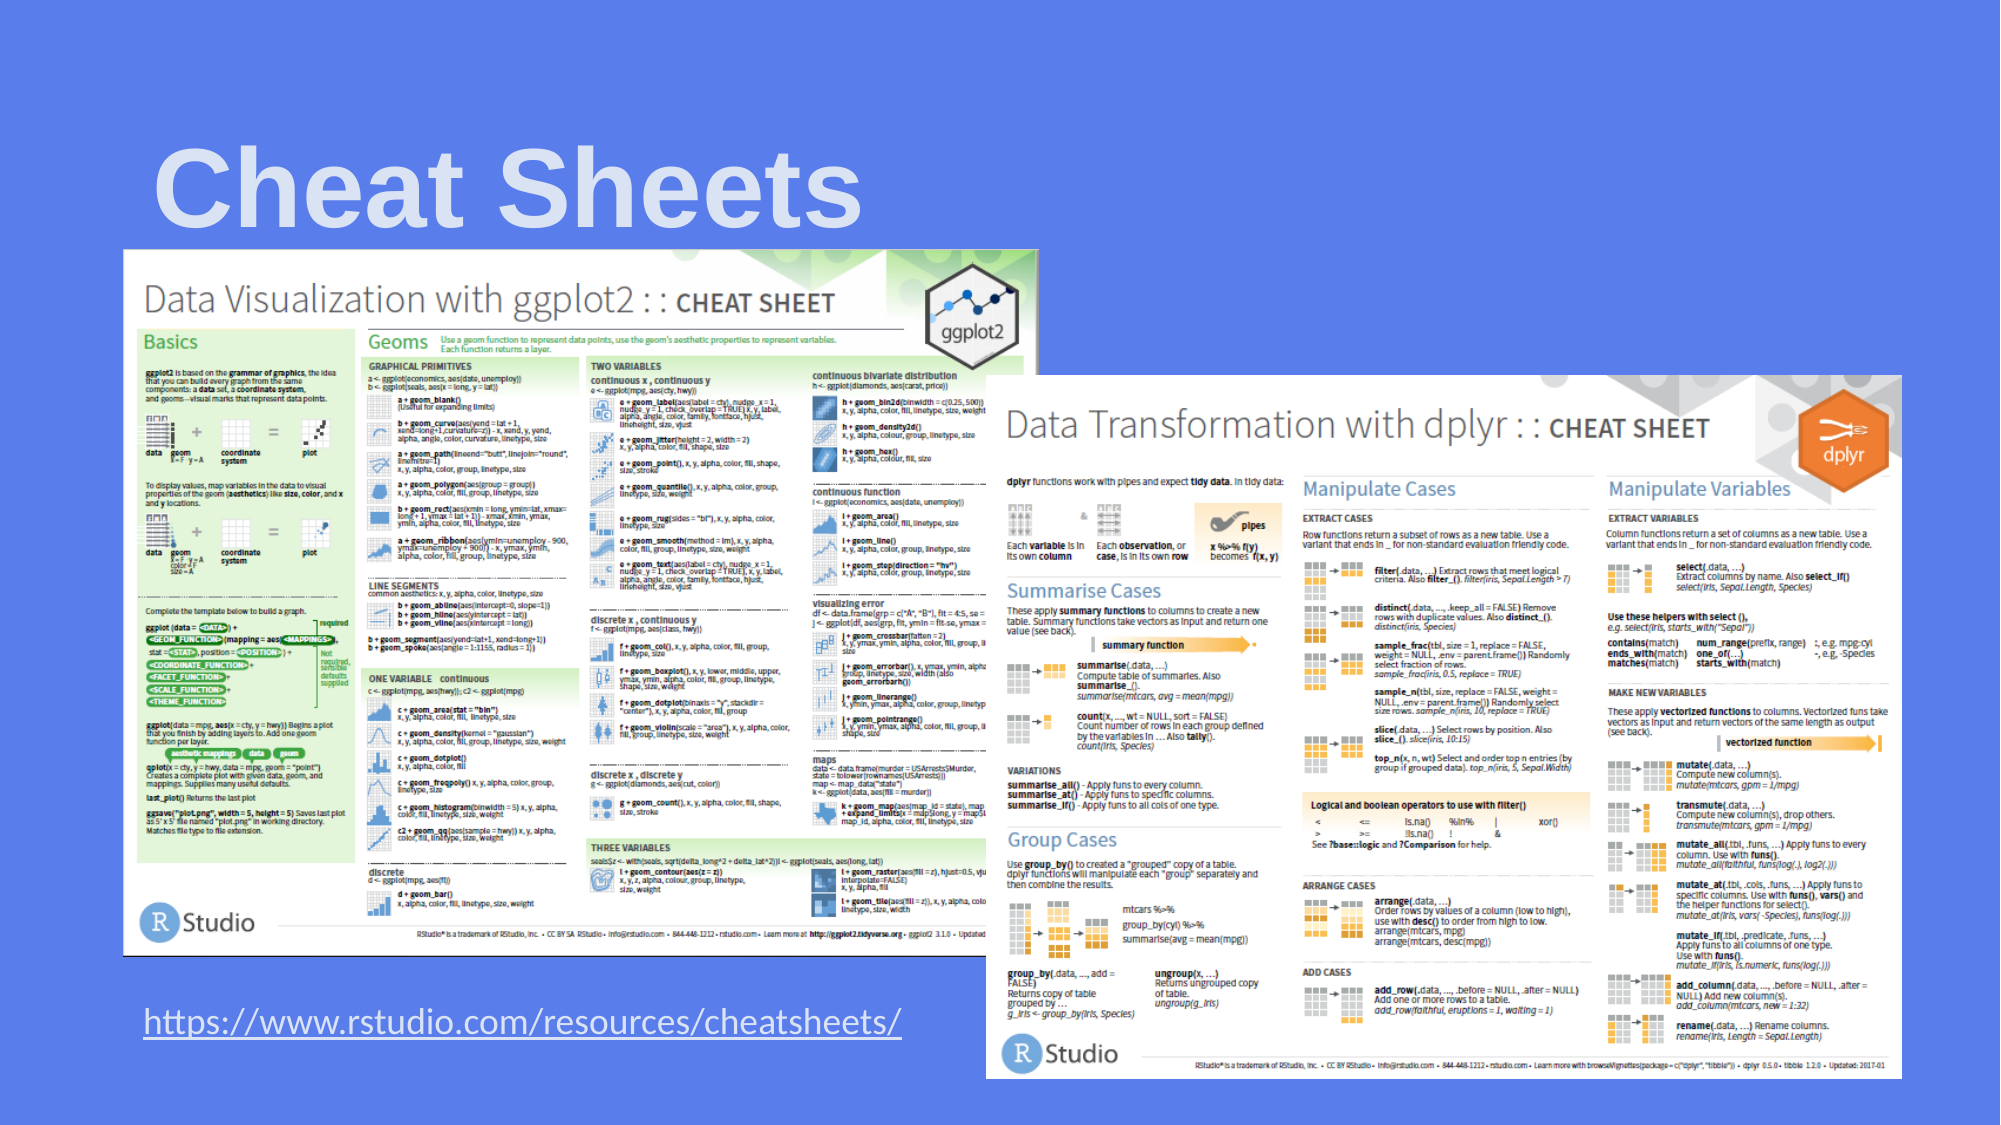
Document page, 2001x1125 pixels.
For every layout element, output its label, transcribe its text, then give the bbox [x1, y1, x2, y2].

text_box https://www.rstudio.com/resources/cheatsheets/ [128, 989, 918, 1050]
picture [123, 249, 1902, 1079]
title Cheat Sheets [137, 104, 1863, 278]
